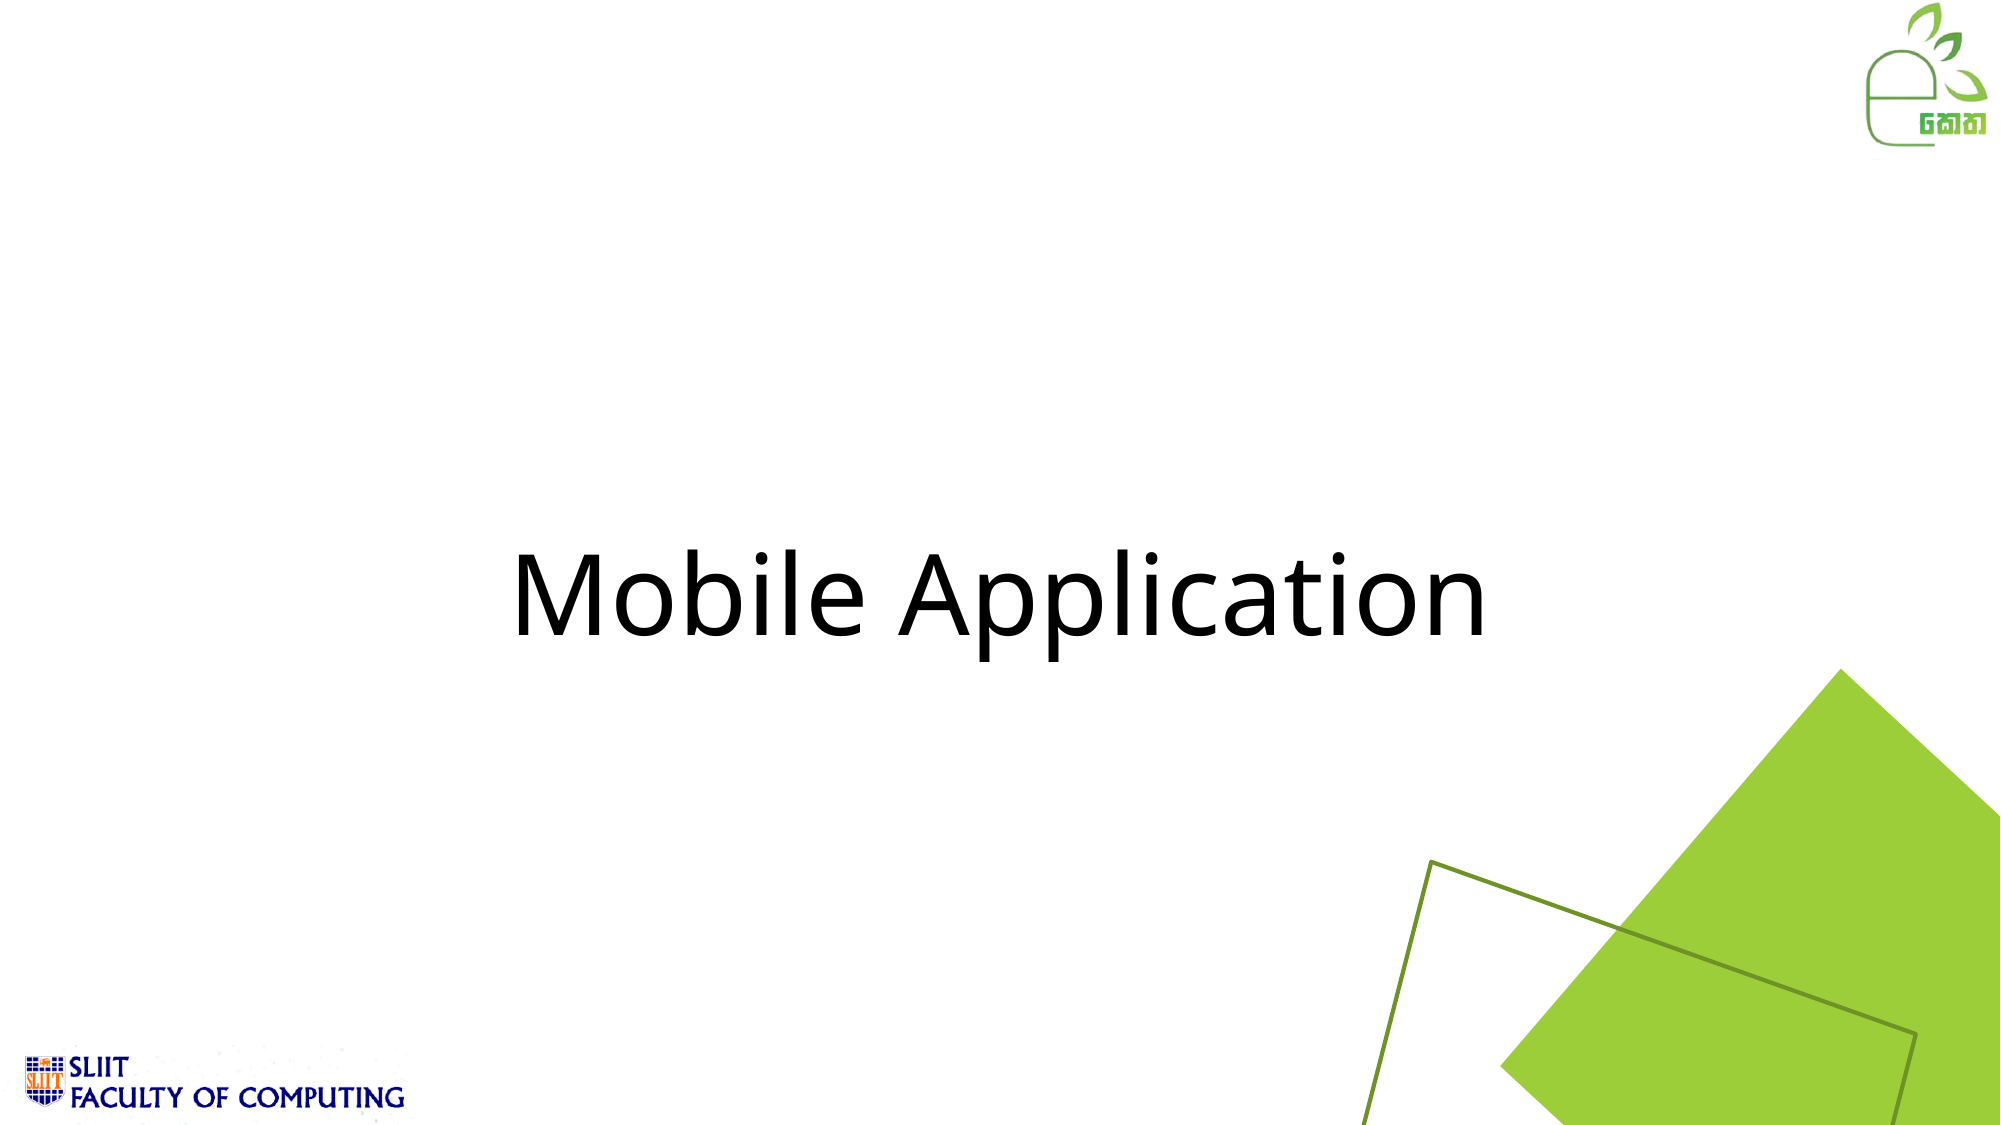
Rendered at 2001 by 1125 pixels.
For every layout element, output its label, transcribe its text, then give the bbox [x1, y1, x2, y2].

picture [1862, 1, 2001, 161]
title Mobile Application [81, 287, 1919, 1013]
text_box [1618, 666, 2000, 1125]
text_box [1361, 859, 1918, 1125]
picture [0, 1045, 413, 1125]
